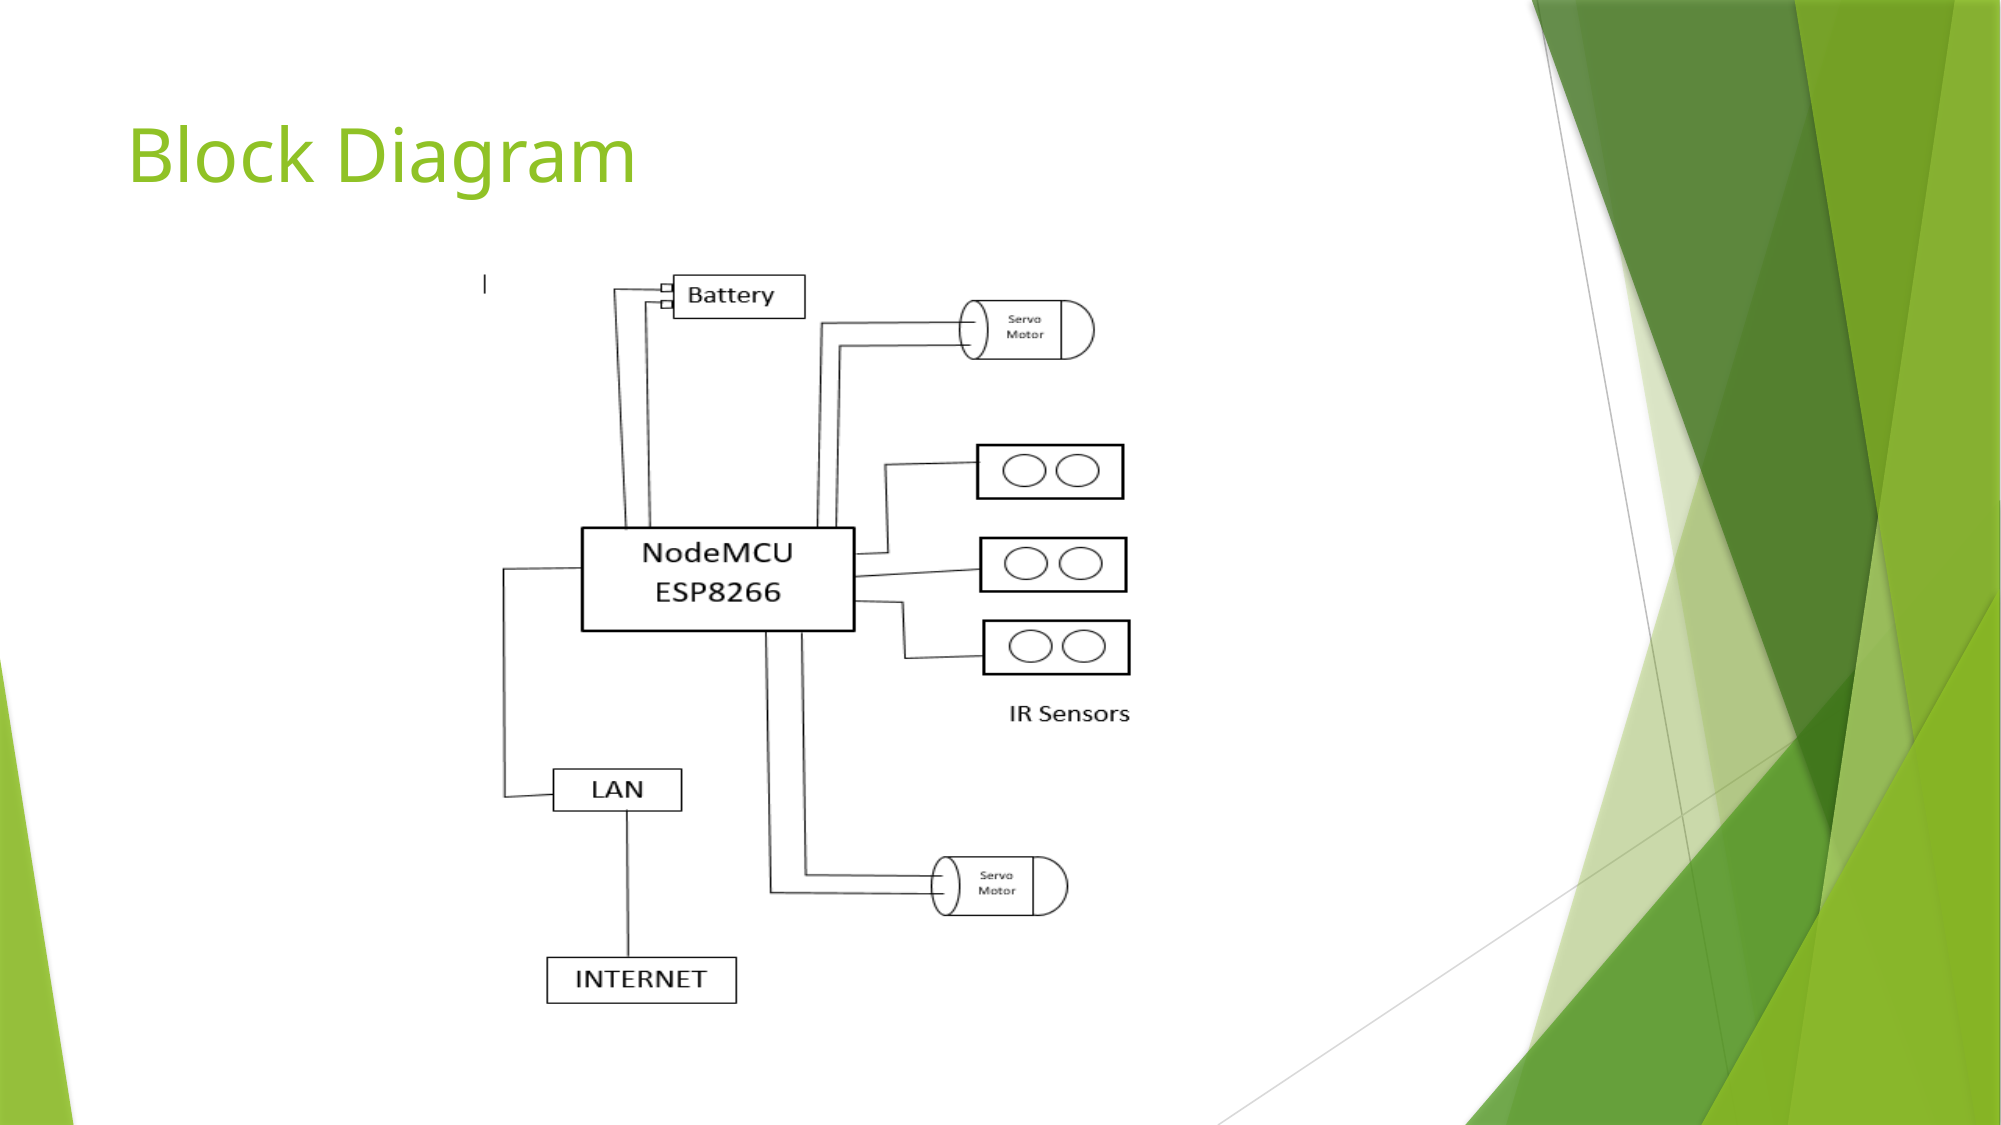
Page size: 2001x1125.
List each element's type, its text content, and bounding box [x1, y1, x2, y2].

title Block Diagram [111, 99, 1522, 317]
picture [453, 252, 1207, 1033]
